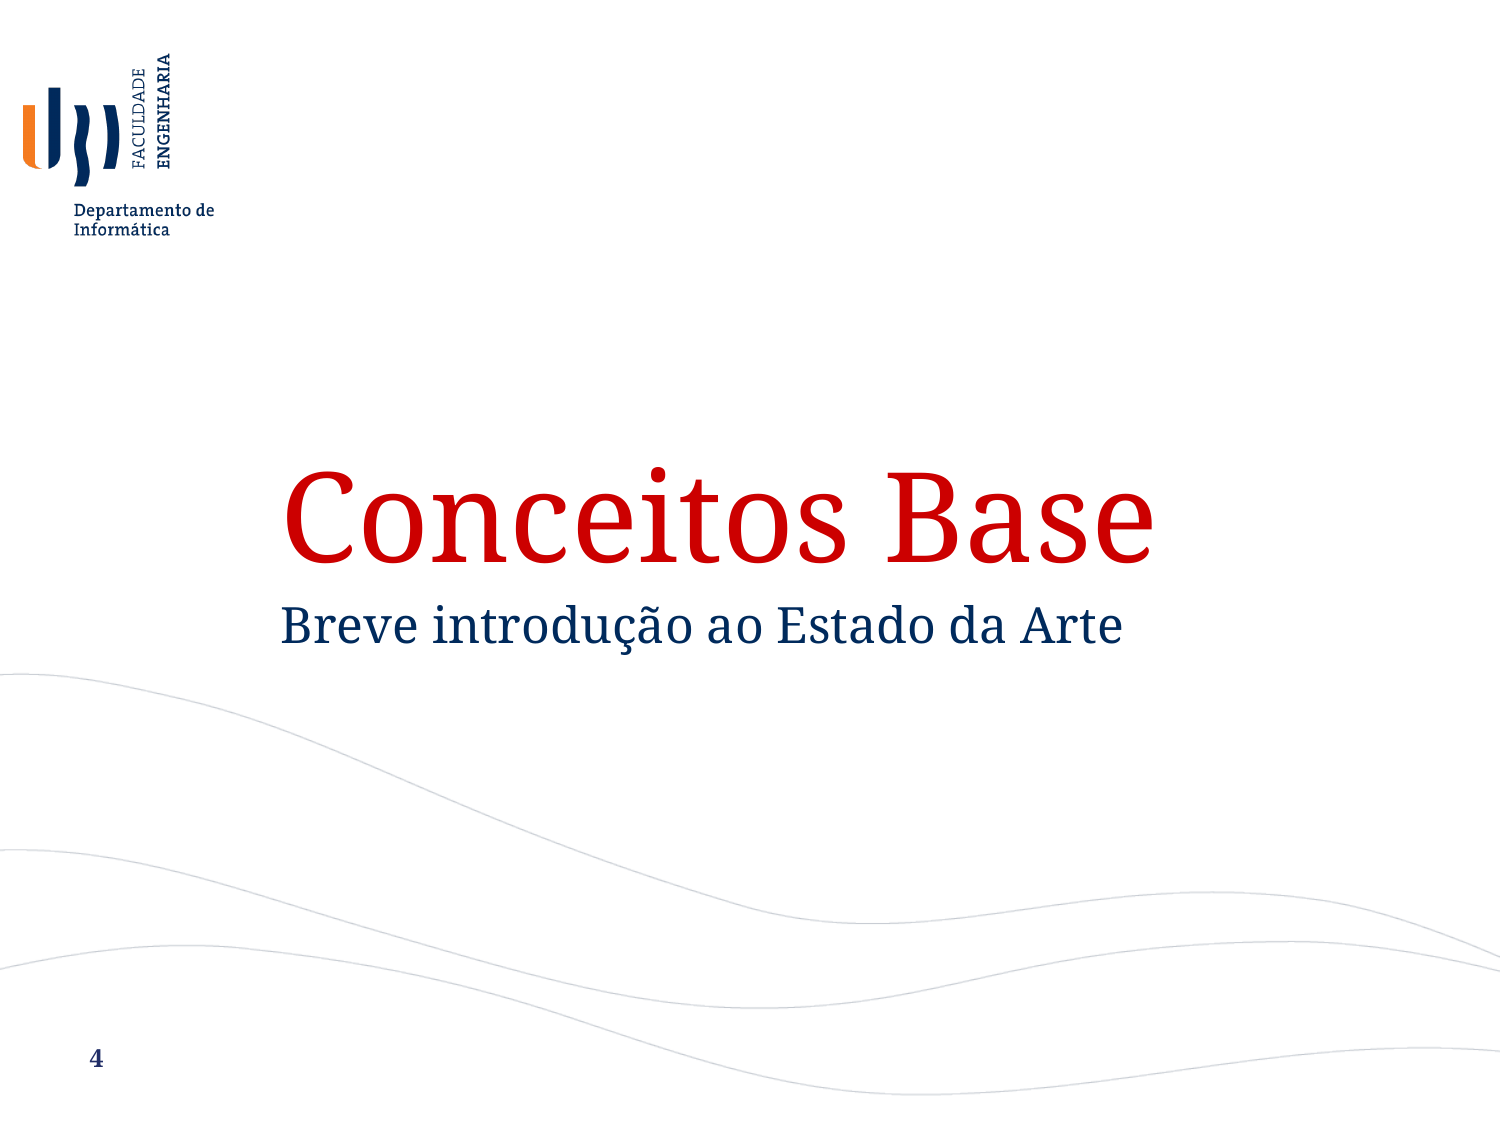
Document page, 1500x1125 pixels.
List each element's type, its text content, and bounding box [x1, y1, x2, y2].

text_box 4 [55, 1034, 138, 1090]
text_box Conceitos Base [265, 456, 1473, 568]
picture [0, 665, 1500, 1125]
text_box Breve introdução ao Estado da Arte [265, 567, 1472, 680]
picture [23, 53, 219, 243]
